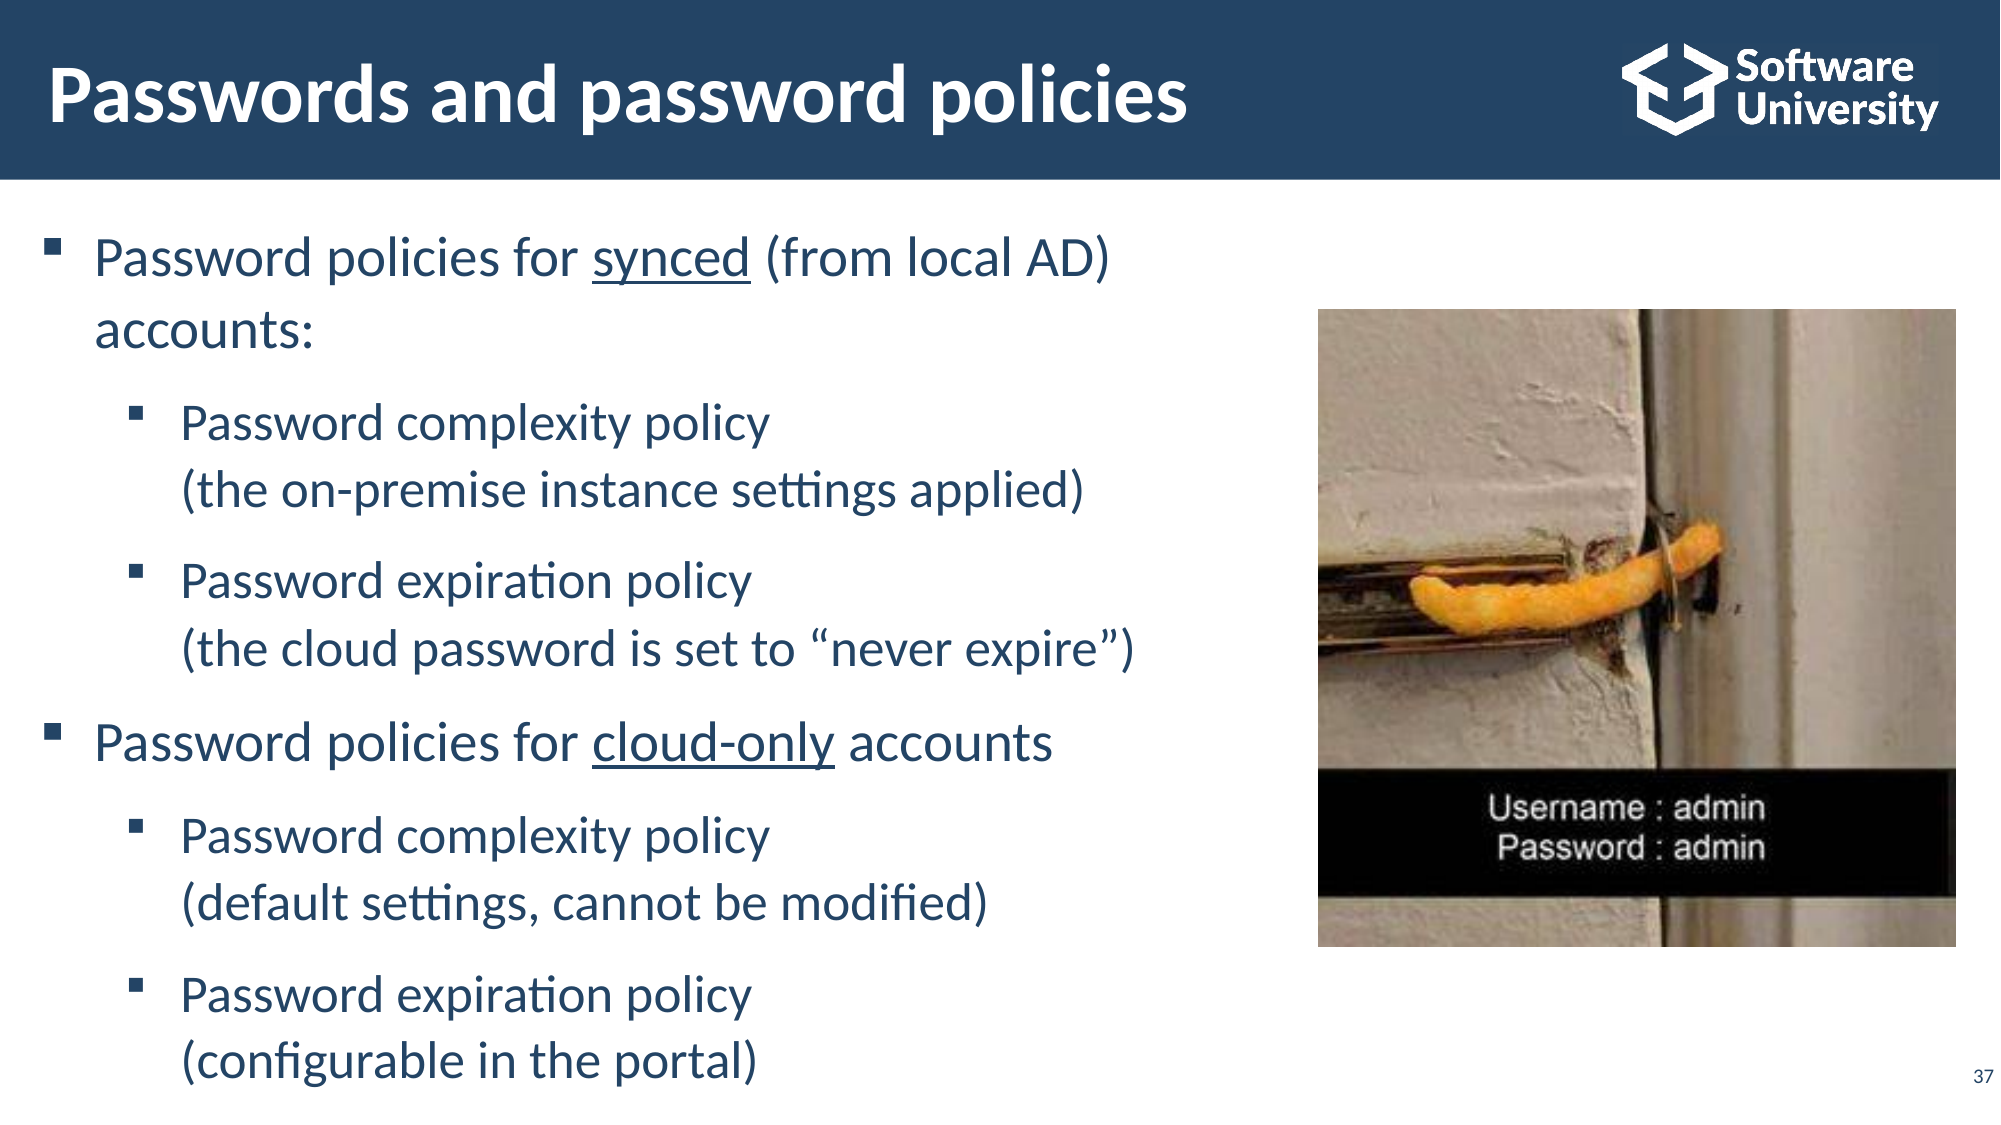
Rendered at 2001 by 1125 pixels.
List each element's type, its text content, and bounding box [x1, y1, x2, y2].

list Password policies for synced (from local AD) accounts: Password complexity policy (the on-premise instance settings applied) Password expiration policy (the cloud password is set to “never expire”) Password policies for cloud-only accounts Password complexity policy (default settings, cannot be modified) Password expiration policy (configurable in the portal) [21, 210, 1301, 1100]
picture [1318, 309, 1956, 947]
slide_number 37 [1929, 1049, 2000, 1100]
title Passwords and password policies [31, 16, 1591, 162]
picture [1622, 43, 1939, 136]
